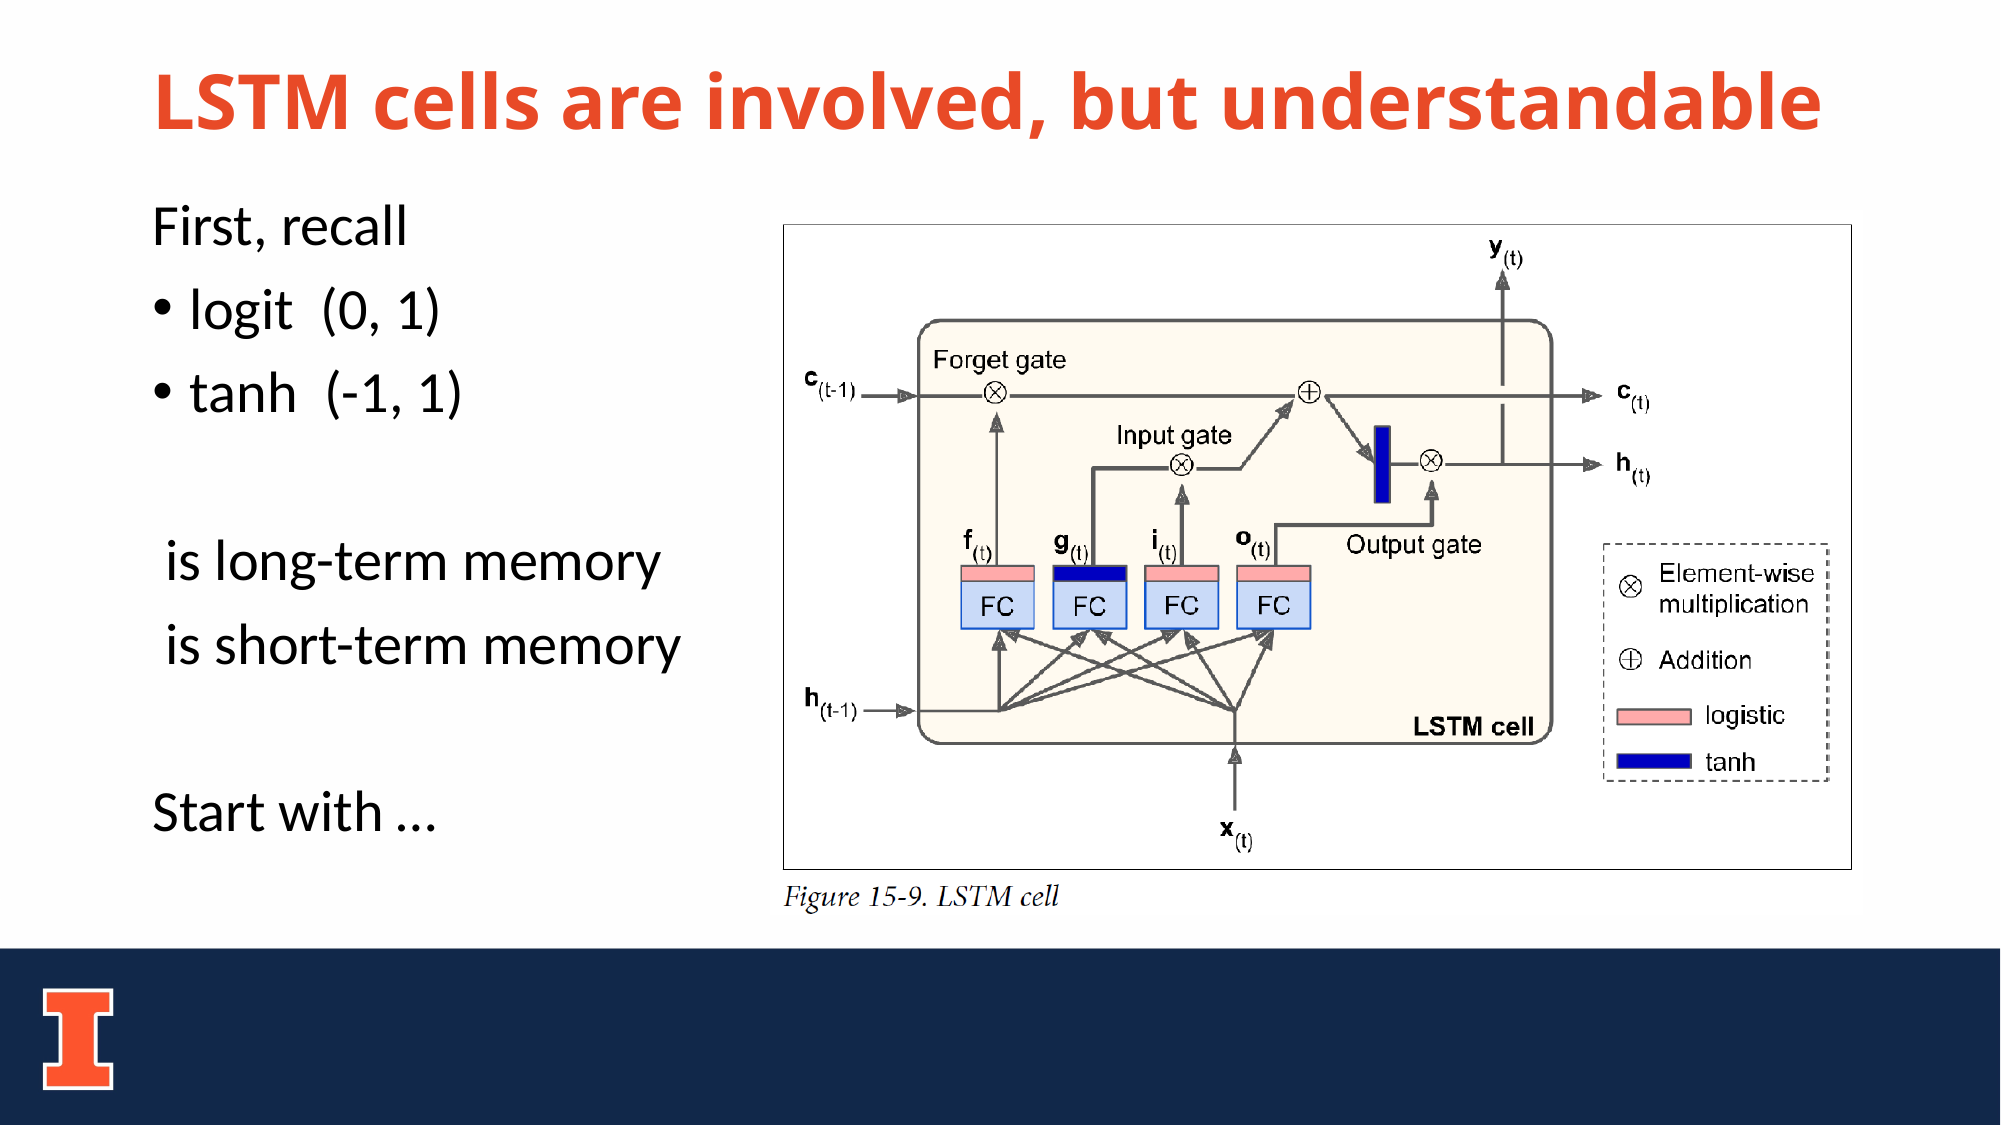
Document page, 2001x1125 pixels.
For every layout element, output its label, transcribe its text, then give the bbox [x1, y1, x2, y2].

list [770, 210, 1863, 915]
title LSTM cells are involved, but understandable [137, 56, 1863, 155]
picture [0, 0, 2001, 1125]
